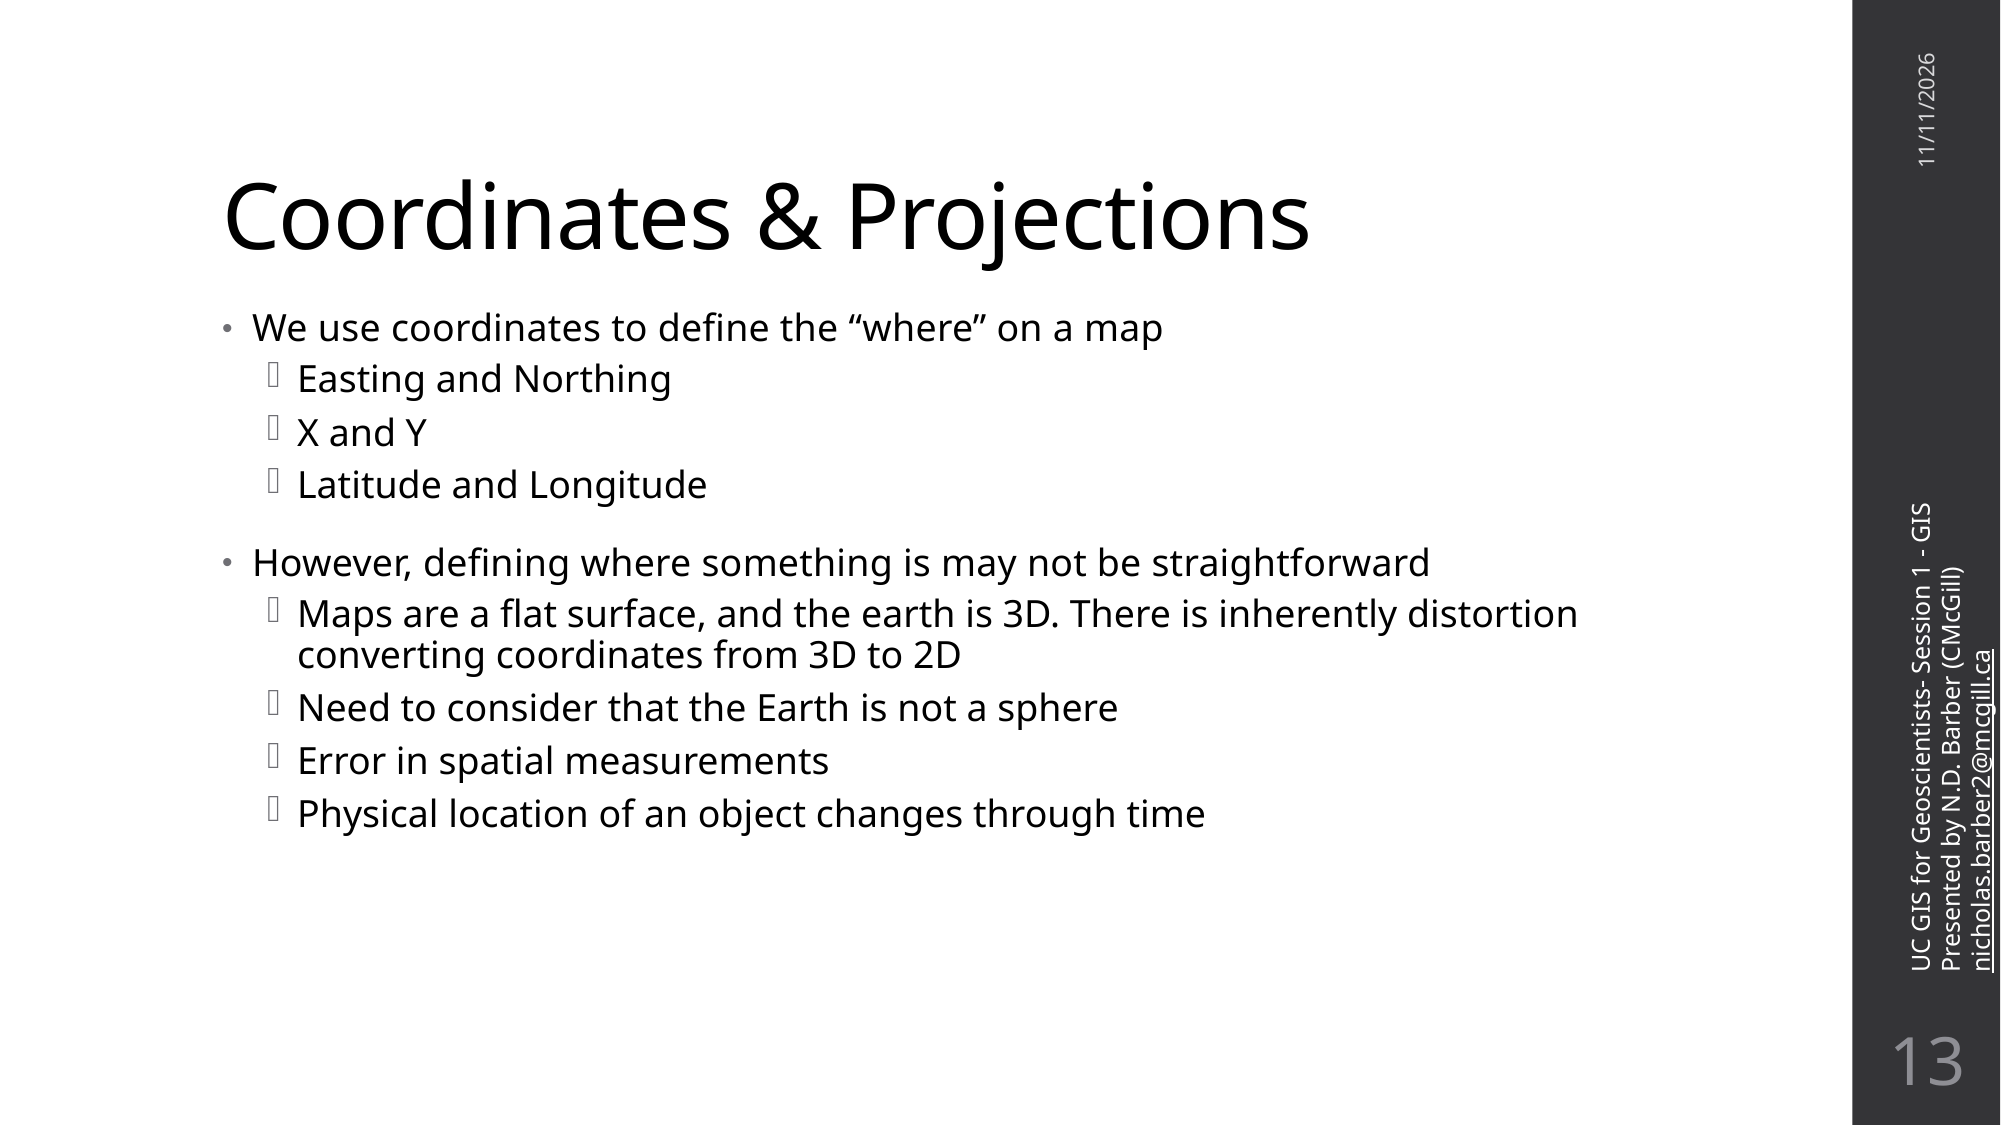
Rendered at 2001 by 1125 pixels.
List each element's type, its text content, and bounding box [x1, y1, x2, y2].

title Coordinates & Projections [206, 60, 1797, 278]
footer UC GIS for Geoscientists- Session 1 - GIS Presented by N.D. Barber (CMcGill) nicholas.barber2@mcgill.ca [1897, 400, 1958, 988]
slide_number 12 [1852, 1012, 2000, 1110]
list We use coordinates to define the “where” on a map Easting and Northing X and Y Latitude and Longitude However, defining where something is may not be straightforward Maps are a flat surface, and the earth is 3D. There is inherently distortion converting coordinates from 3D to 2D Need to consider that the Earth is not a sphere Error in spatial measurements Physical location of an object changes through time [206, 299, 1740, 1014]
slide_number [1897, 37, 1958, 351]
